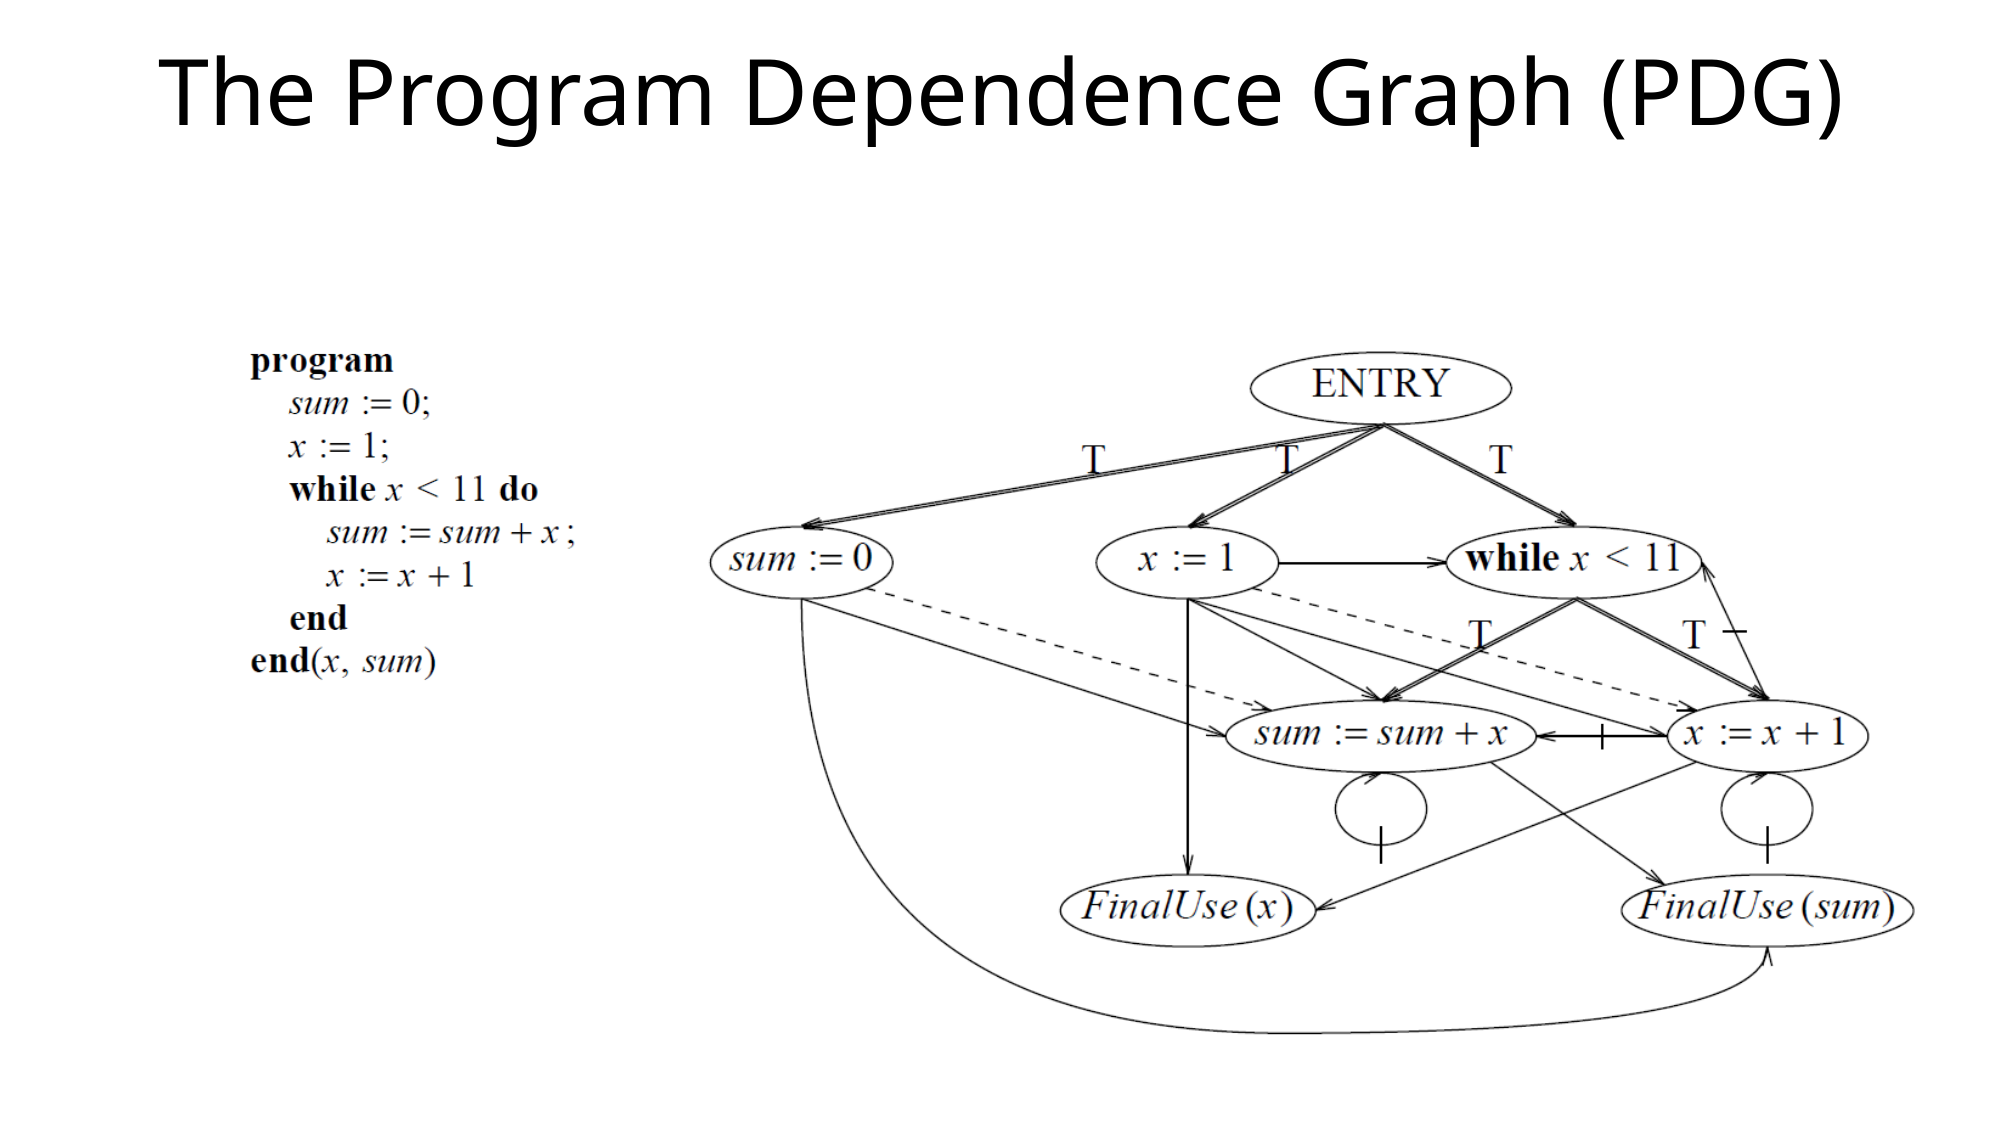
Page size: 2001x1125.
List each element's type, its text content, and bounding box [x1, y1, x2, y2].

picture [652, 314, 1978, 1089]
picture [200, 324, 609, 709]
title The Program Dependence Graph (PDG) [143, 0, 1869, 204]
